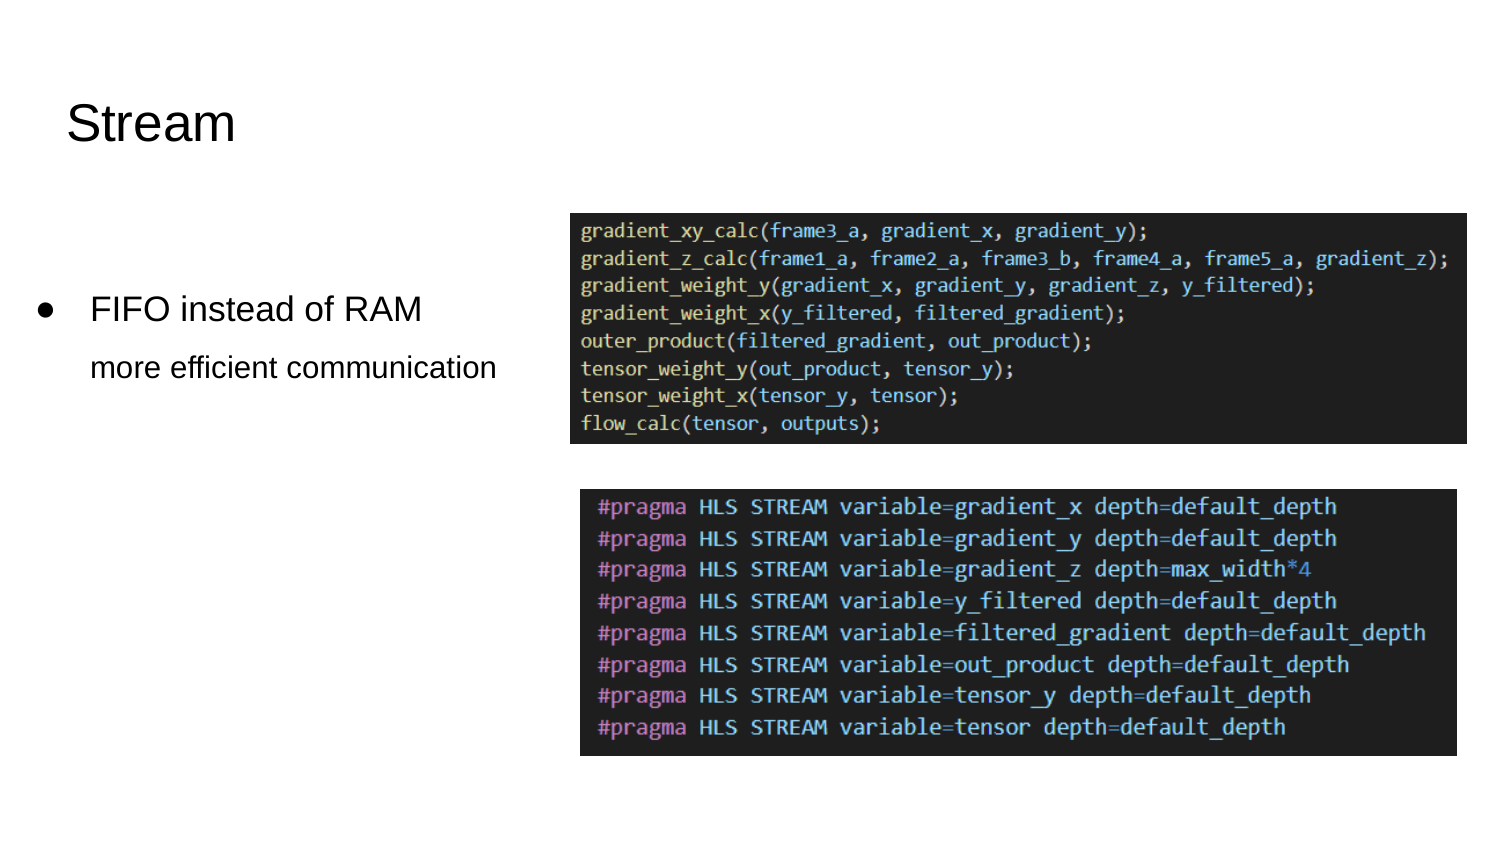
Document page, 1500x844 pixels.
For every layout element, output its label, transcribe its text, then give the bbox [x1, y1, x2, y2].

picture [580, 489, 1457, 757]
text_box FIFO instead of RAM more efficient communication [0, 250, 557, 400]
title Stream [51, 72, 1449, 167]
picture [569, 213, 1468, 444]
